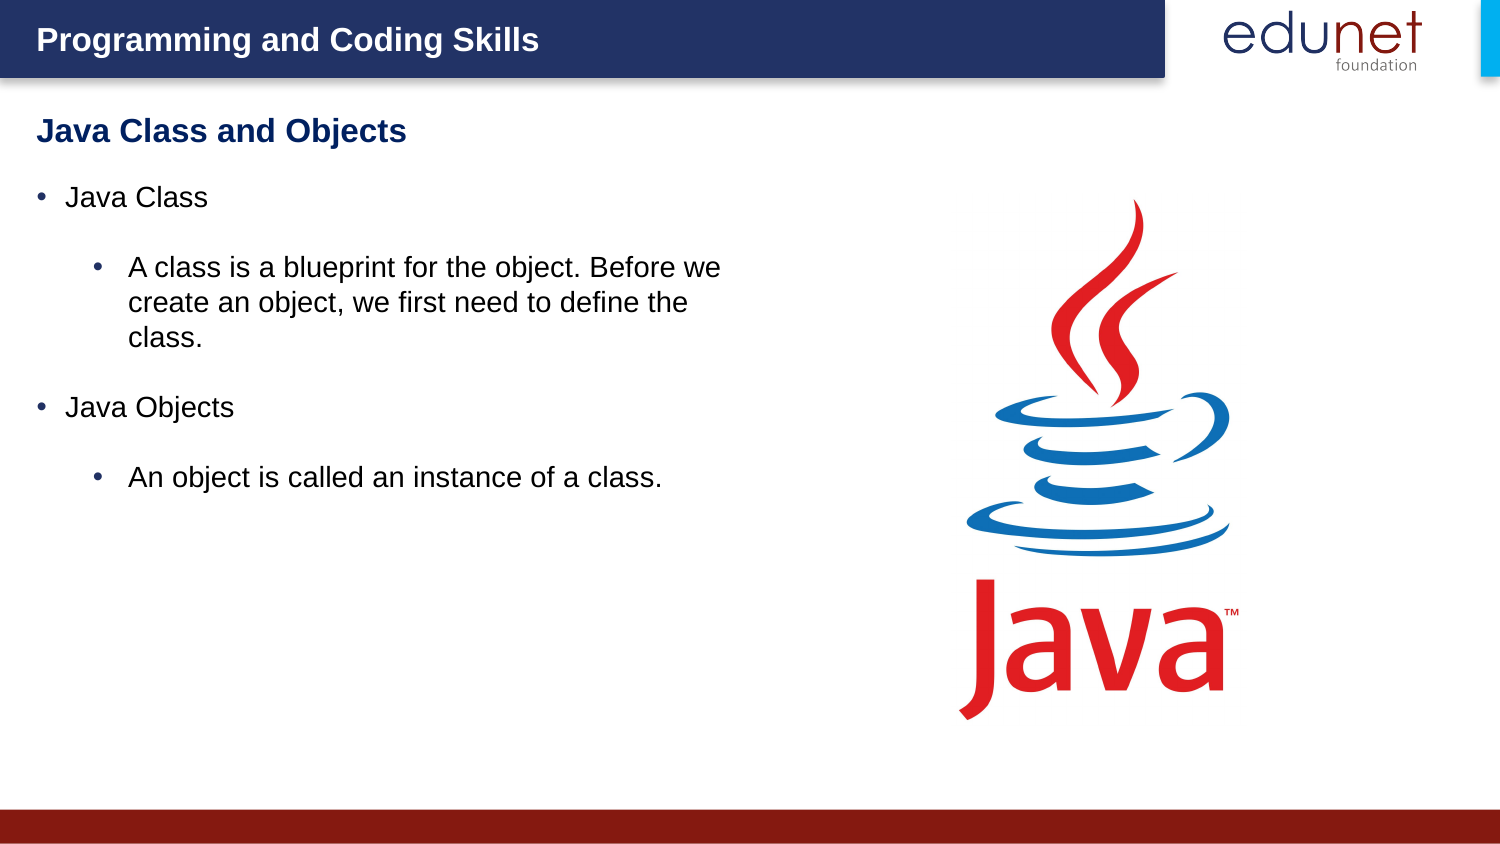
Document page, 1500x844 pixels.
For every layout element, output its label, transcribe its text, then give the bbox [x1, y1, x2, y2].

title Java Class and Objects [21, 102, 722, 162]
text_box Java Class A class is a blueprint for the object. Before we create an object, we first need to define the class. Java Objects An object is called an instance of a class. [25, 173, 750, 499]
picture [950, 193, 1247, 726]
picture [1219, 8, 1424, 75]
